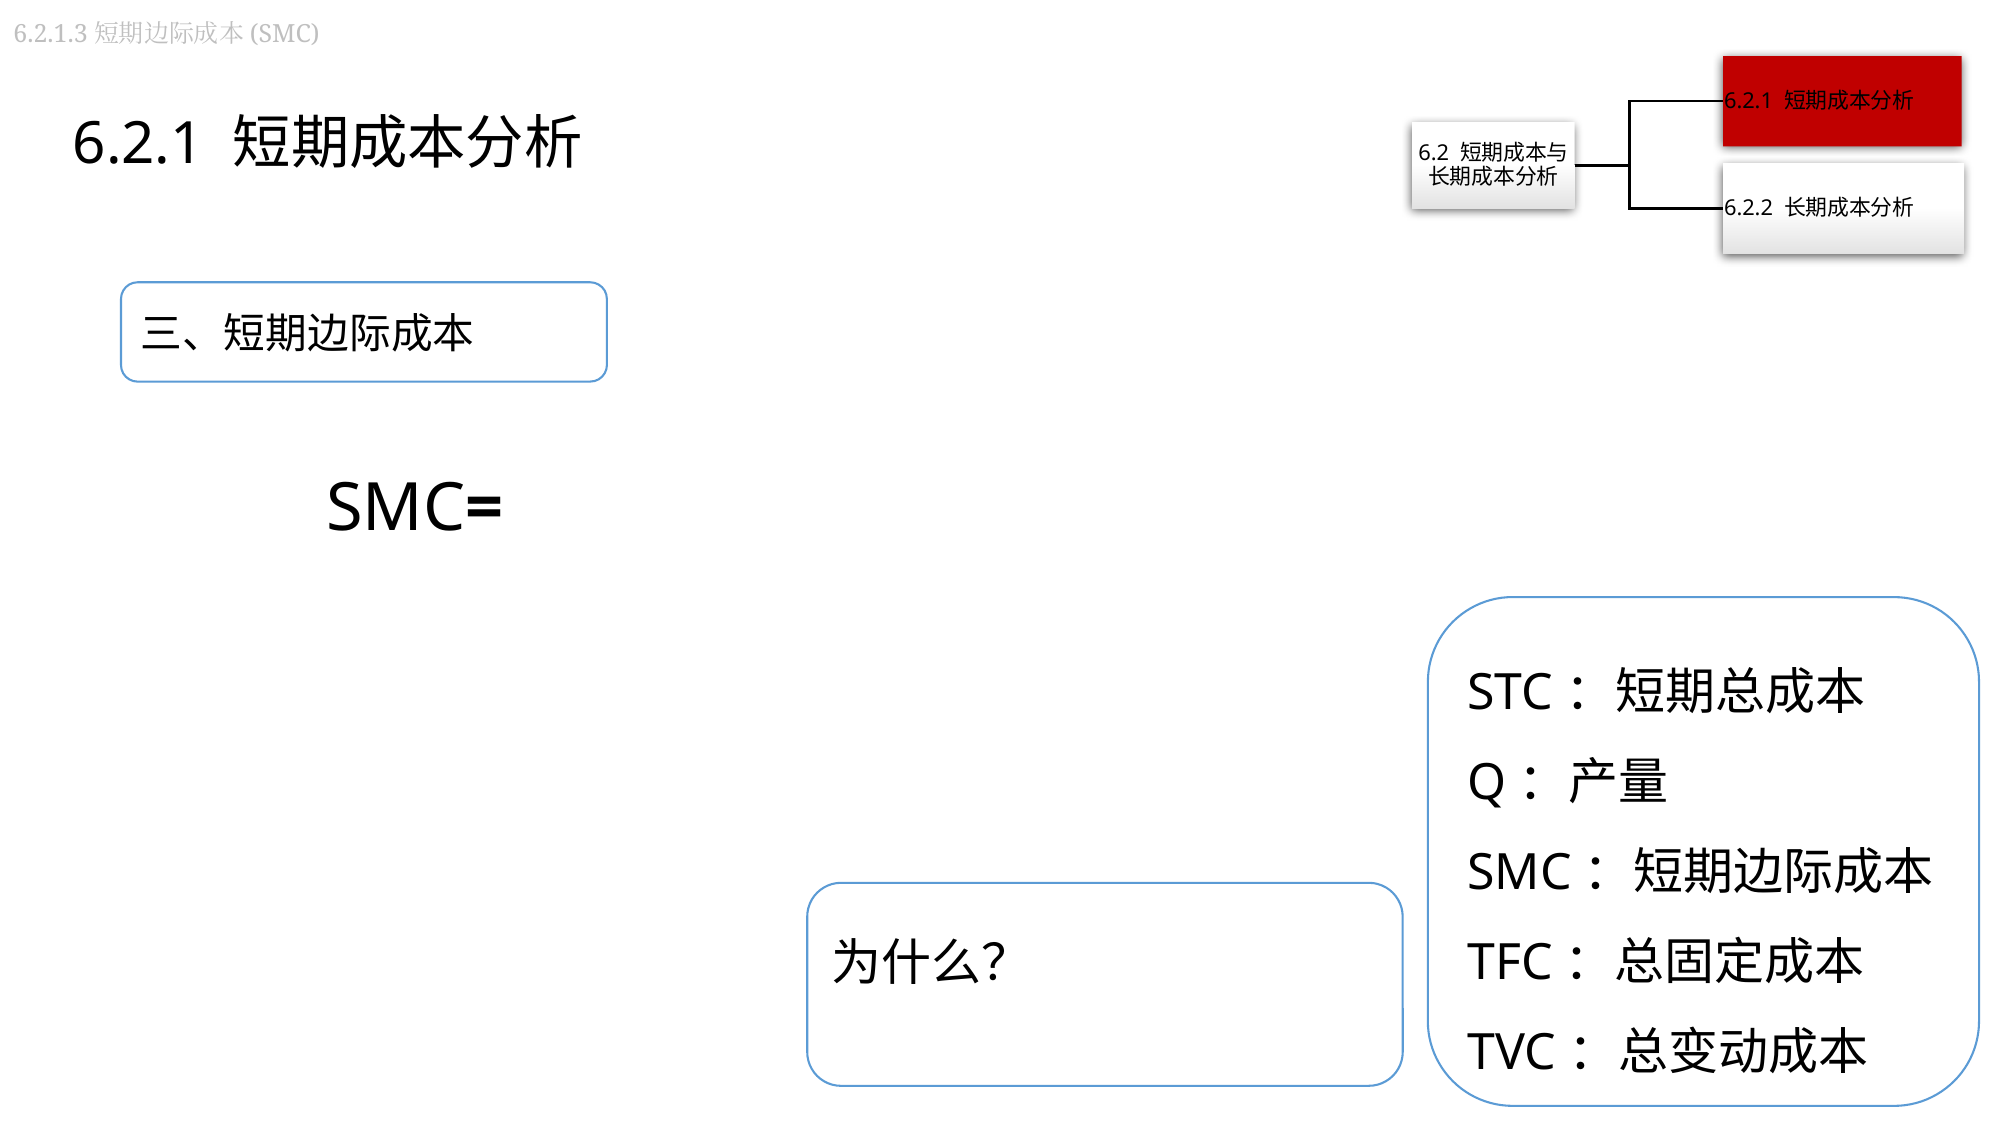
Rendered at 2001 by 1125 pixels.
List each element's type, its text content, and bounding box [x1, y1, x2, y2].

text_box STC：短期总成本 Q：产量 SMC：短期边际成本 TFC：总固定成本TVC：总变动成本 [1426, 596, 1981, 1107]
text_box 6.2.1 短期成本分析 [54, 95, 1348, 184]
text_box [1348, 0, 2000, 343]
text_box 三、短期边际成本 [119, 281, 608, 383]
text_box 6.2.1.3短期边际成本(SMC) [0, 10, 335, 56]
